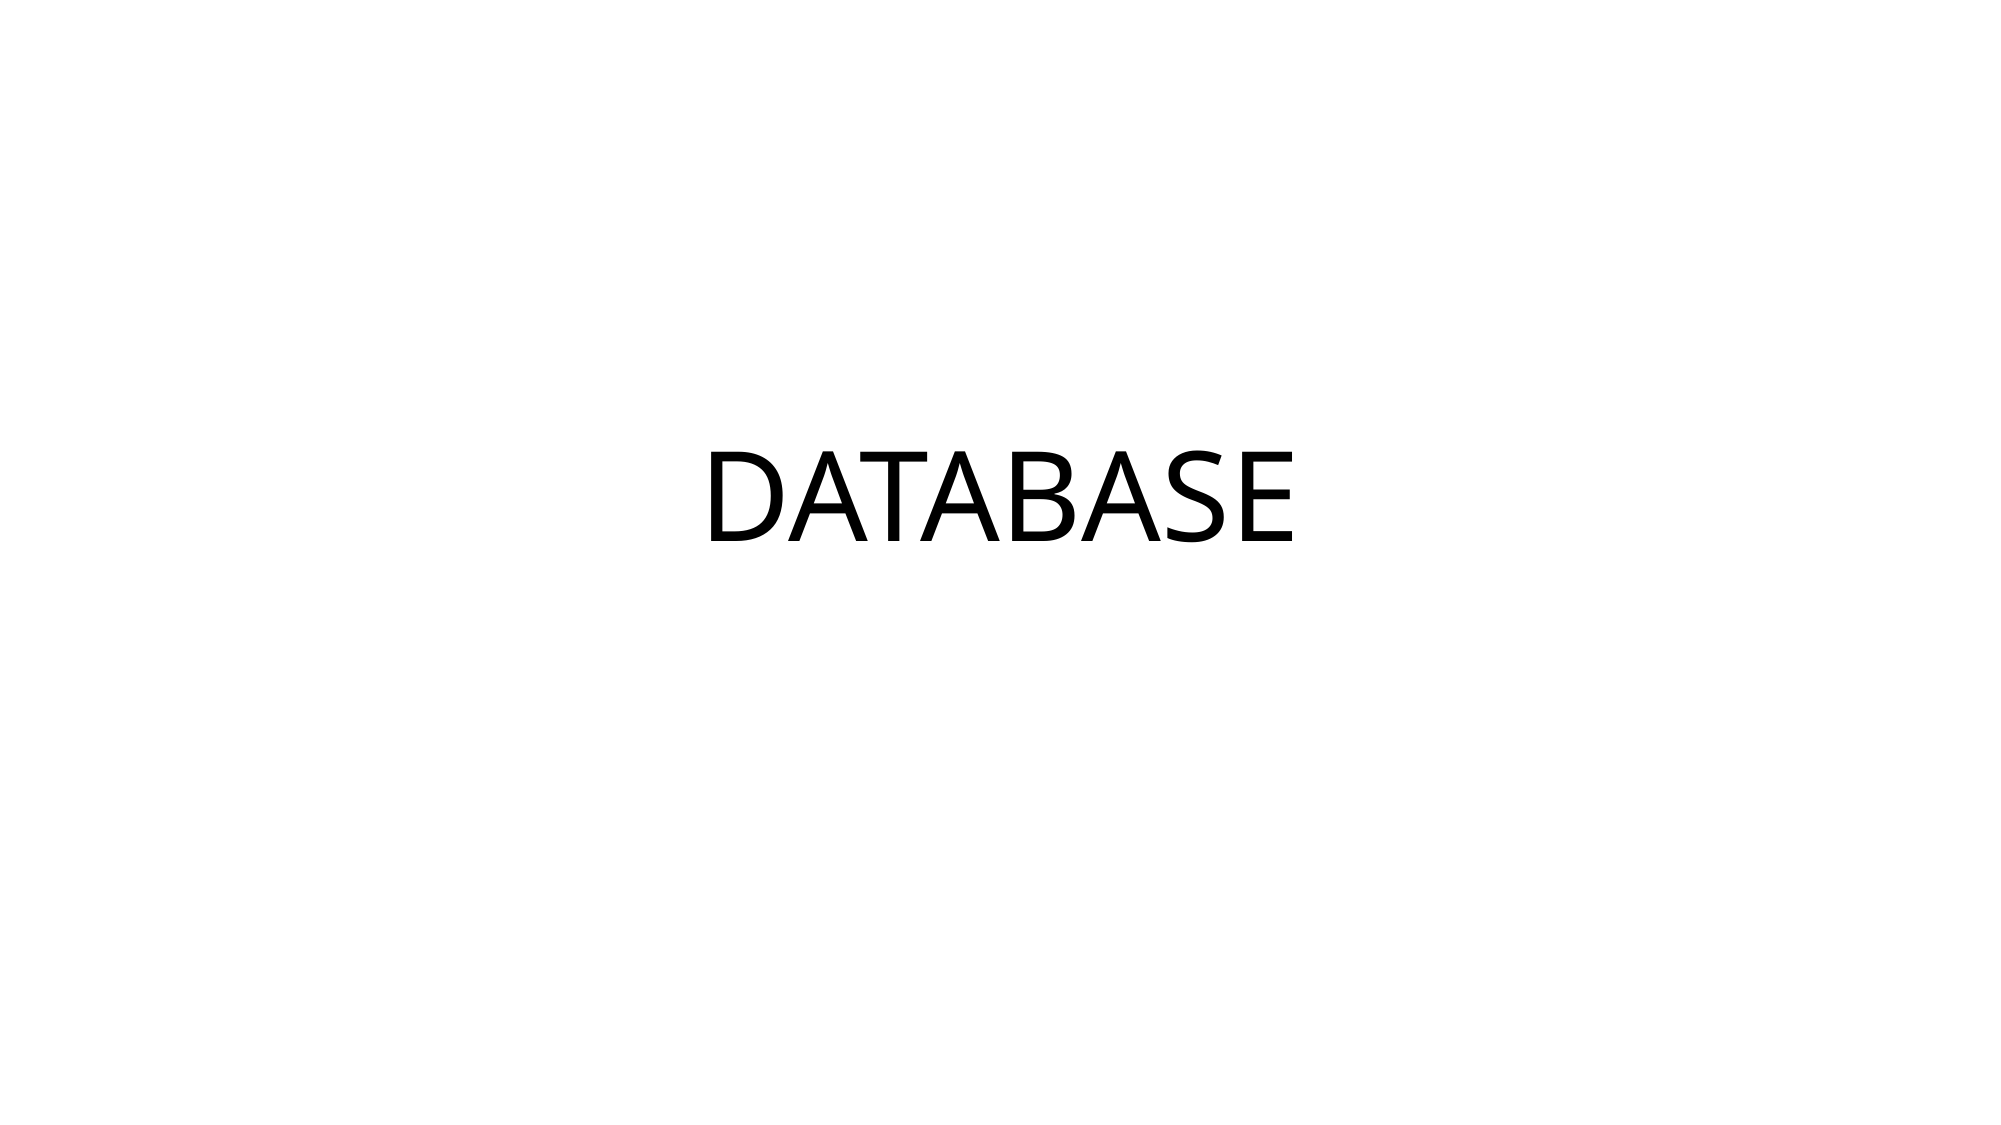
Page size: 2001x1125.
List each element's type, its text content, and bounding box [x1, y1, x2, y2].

title DATABASE [249, 184, 1750, 576]
